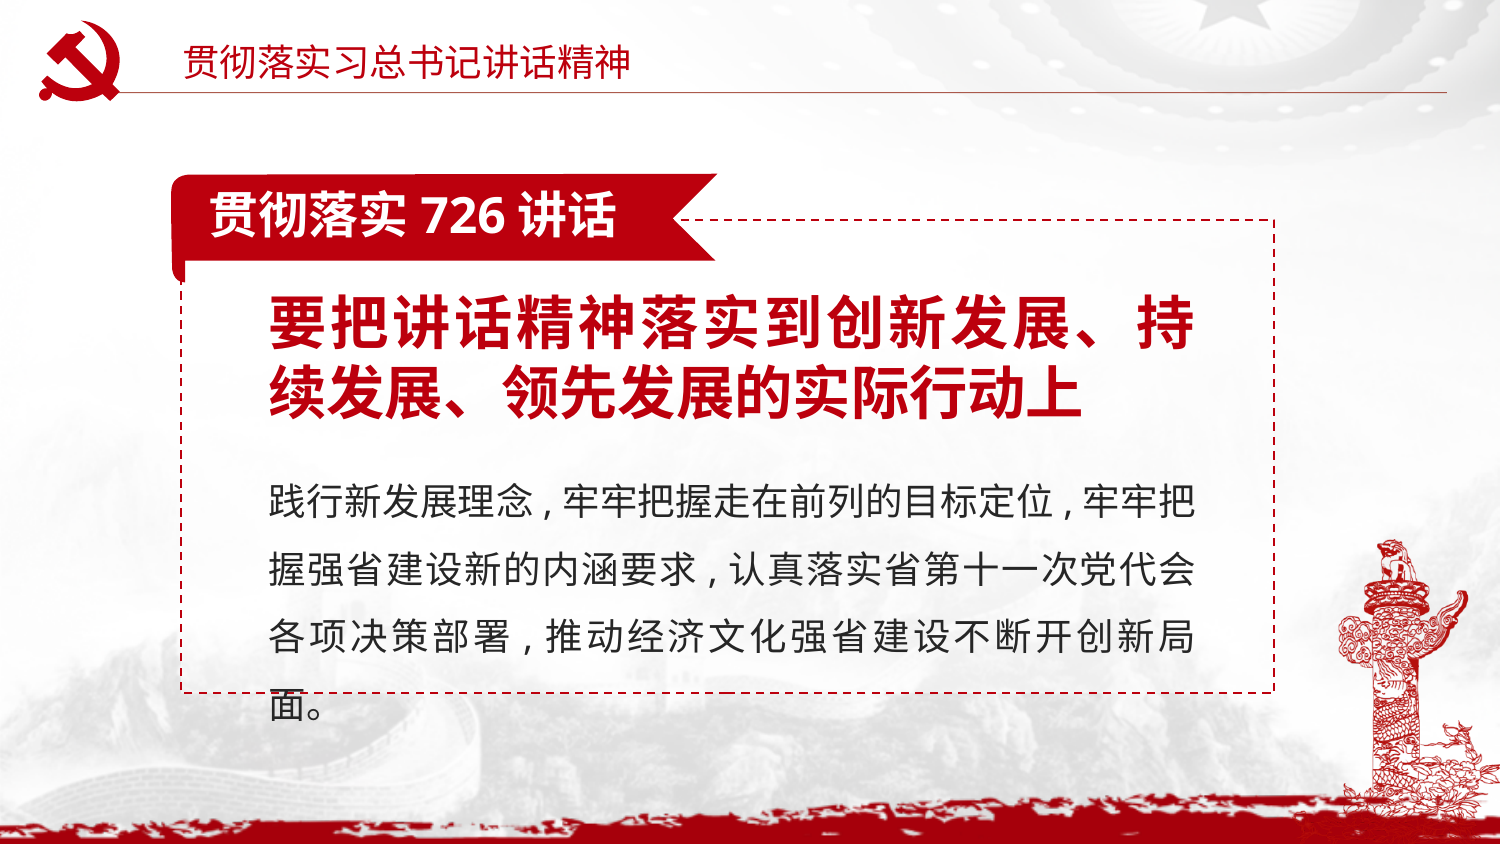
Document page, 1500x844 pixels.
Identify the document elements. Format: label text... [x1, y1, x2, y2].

text_box [171, 173, 718, 283]
text_box 贯彻落实习总书记讲话精神 [167, 32, 833, 115]
text_box [179, 218, 1276, 696]
text_box 要把讲话精神落实到创新发展、持续发展、领先发展的实际行动上 践行新发展理念,牢牢把握走在前列的目标定位,牢牢把握强省建设新的内涵要求,认真落实省第十一次党代会各项决策部署,推动经济文化强省建设不断开创新局面。 [253, 278, 1211, 734]
text_box 贯彻落实726讲话 [193, 176, 633, 252]
picture [0, 539, 1500, 844]
